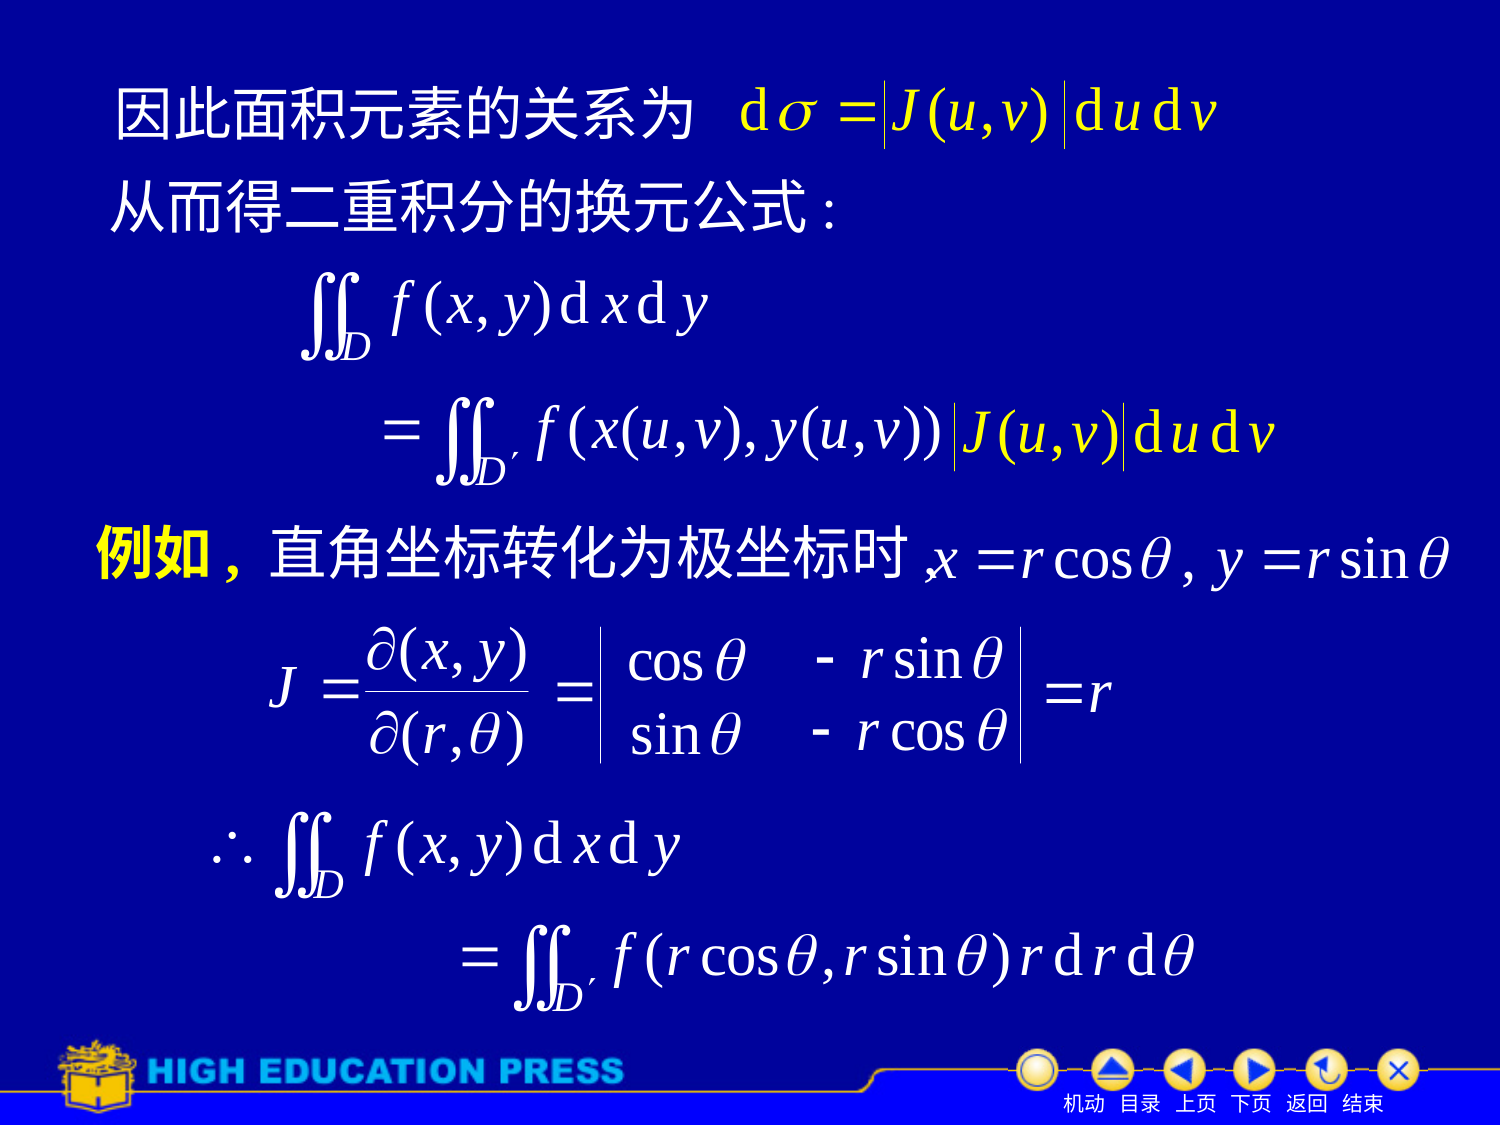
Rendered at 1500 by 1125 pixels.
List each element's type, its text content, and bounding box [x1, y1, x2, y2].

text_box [924, 529, 1456, 596]
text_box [624, 633, 752, 686]
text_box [1037, 678, 1119, 716]
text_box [812, 629, 1011, 684]
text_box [374, 381, 944, 500]
text_box 从而得二重积分的换元公式: [93, 162, 867, 248]
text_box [808, 703, 1015, 756]
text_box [452, 908, 1200, 1025]
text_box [737, 74, 1220, 153]
text_box 例如, 直角坐标转化为极坐标时, [80, 508, 968, 594]
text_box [629, 705, 748, 760]
title 因此面积元素的关系为 [99, 75, 737, 150]
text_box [949, 397, 1279, 475]
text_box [287, 256, 713, 375]
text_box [548, 621, 1025, 768]
picture [0, 0, 1500, 1125]
text_box 机动 目录 上页 下页 返回 结束 [1049, 1082, 1404, 1123]
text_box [262, 618, 531, 771]
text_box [212, 795, 685, 913]
